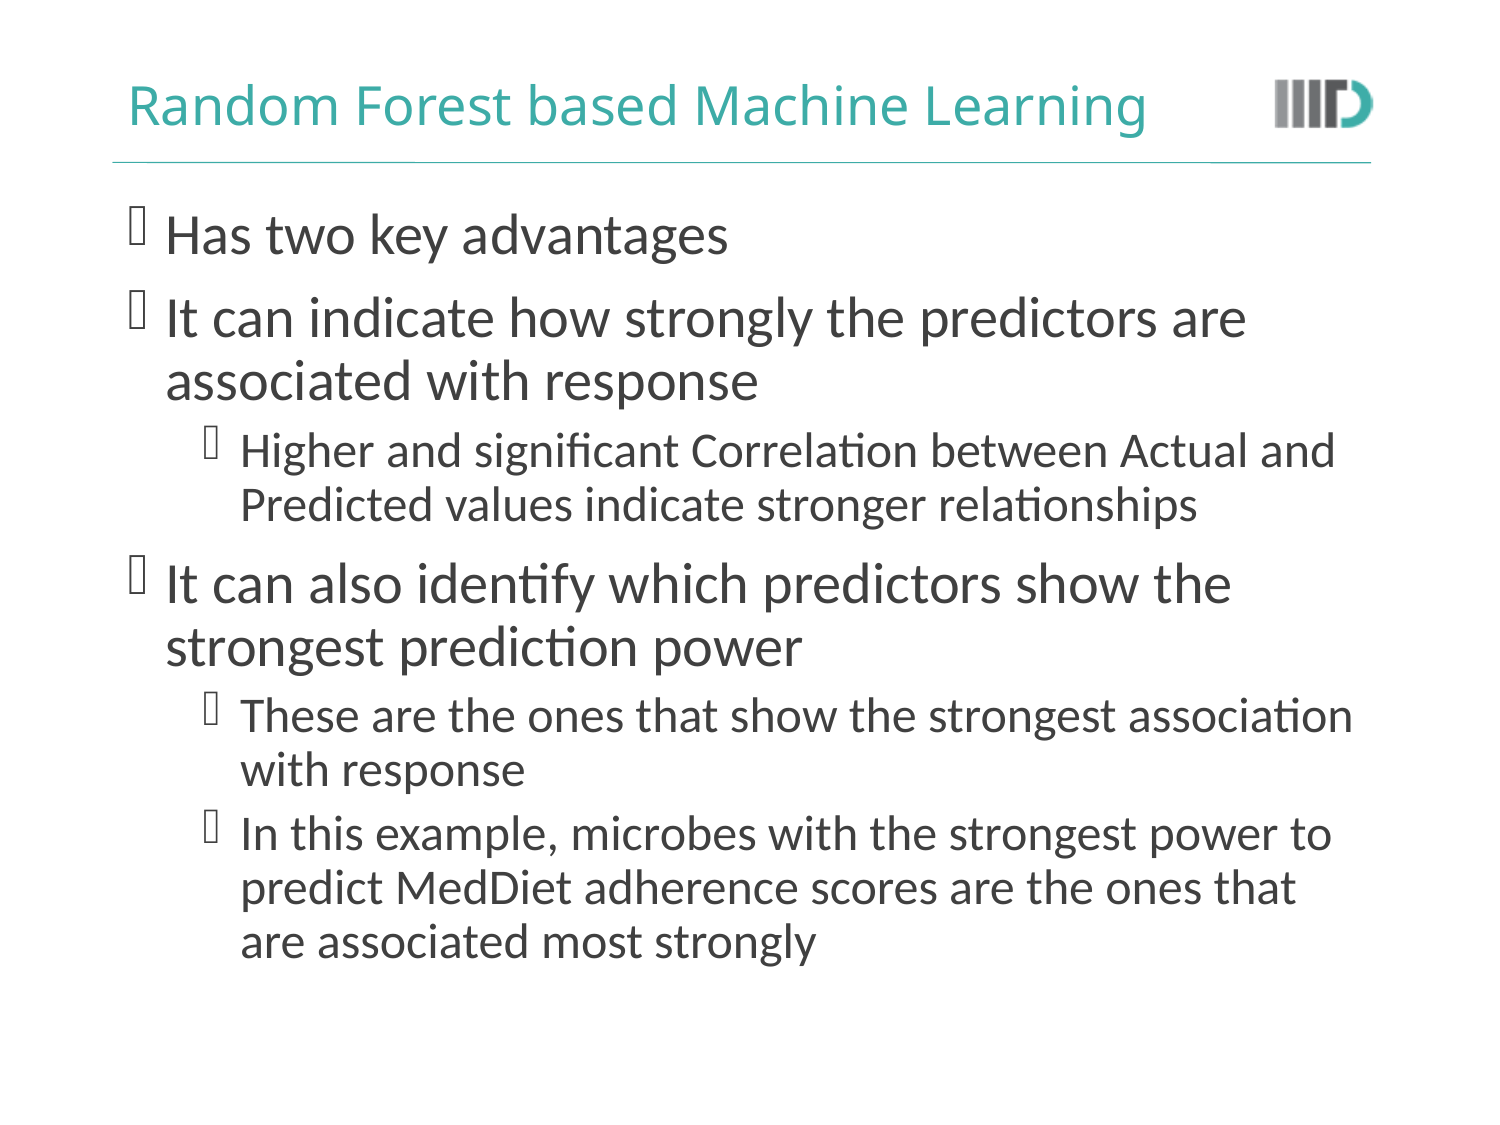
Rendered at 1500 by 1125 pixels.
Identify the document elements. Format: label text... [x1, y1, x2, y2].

list Has two key advantages It can indicate how strongly the predictors are associated with response Higher and significant Correlation between Actual and Predicted values indicate stronger relationships It can also identify which predictors show the strongest prediction power These are the ones that show the strongest association with response In this example, microbes with the strongest power to predict MedDiet adherence scores are the ones that are associated most strongly [112, 196, 1388, 1014]
title Random Forest based Machine Learning [112, 52, 1236, 163]
picture [1256, 67, 1388, 141]
